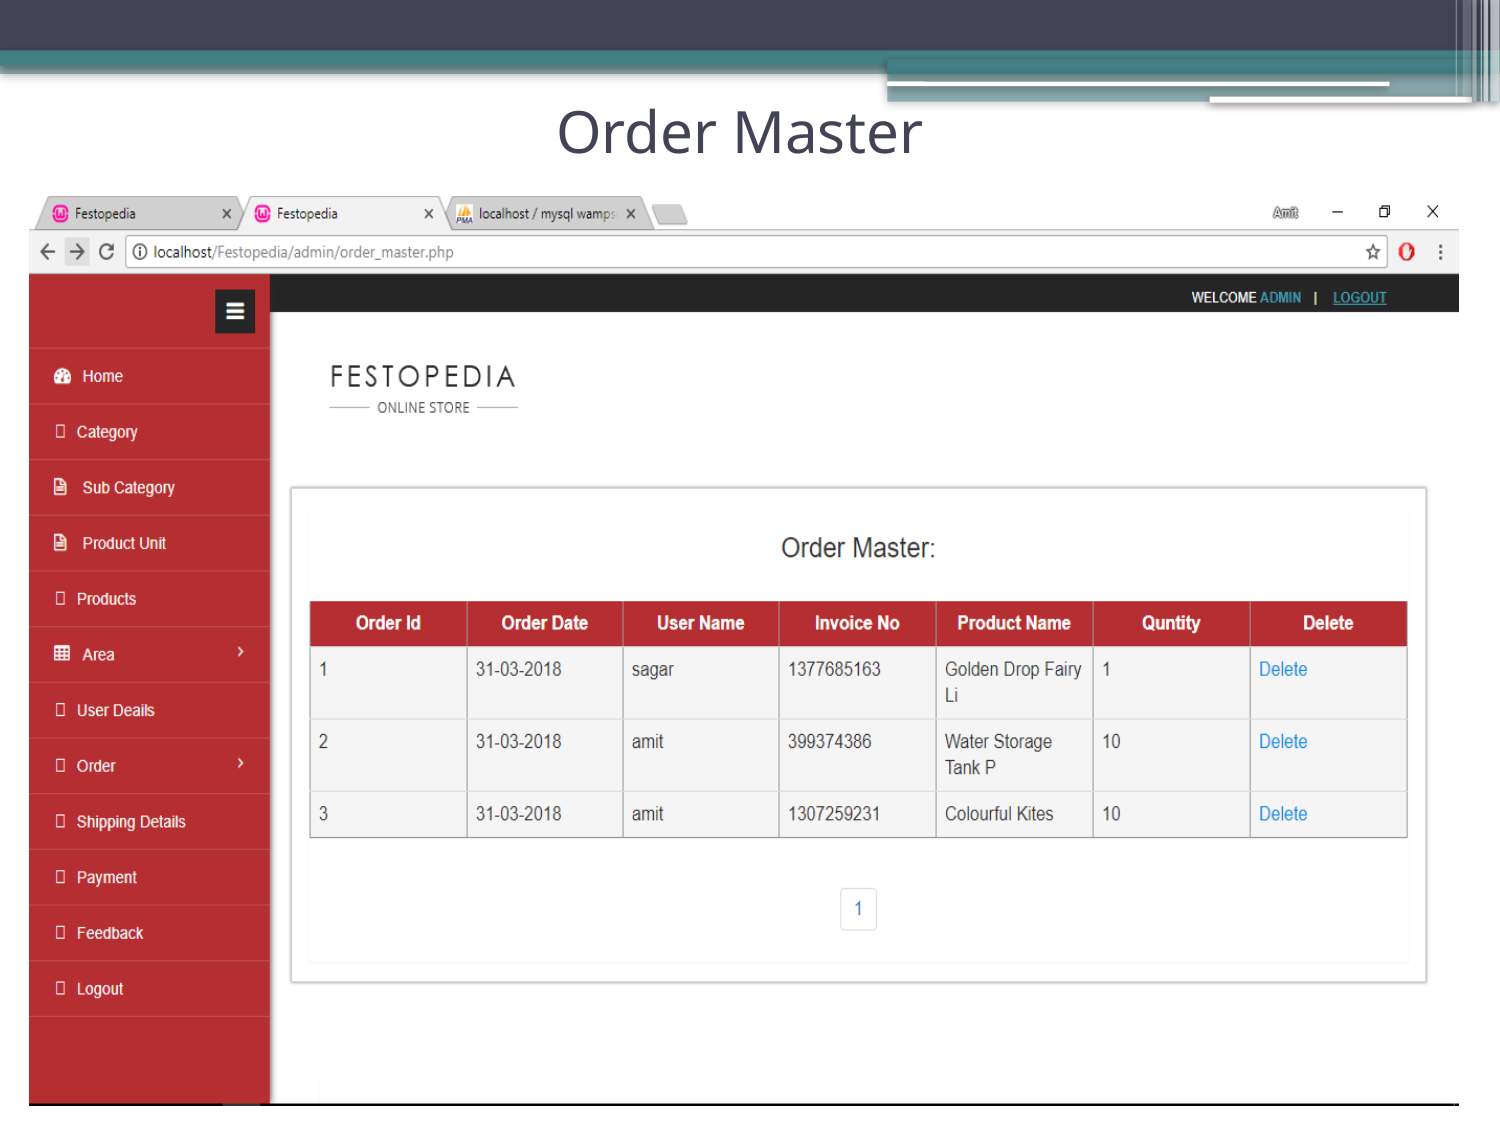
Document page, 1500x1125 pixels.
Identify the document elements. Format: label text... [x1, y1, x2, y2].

title Order Master [64, 42, 1415, 193]
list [29, 195, 1459, 1107]
